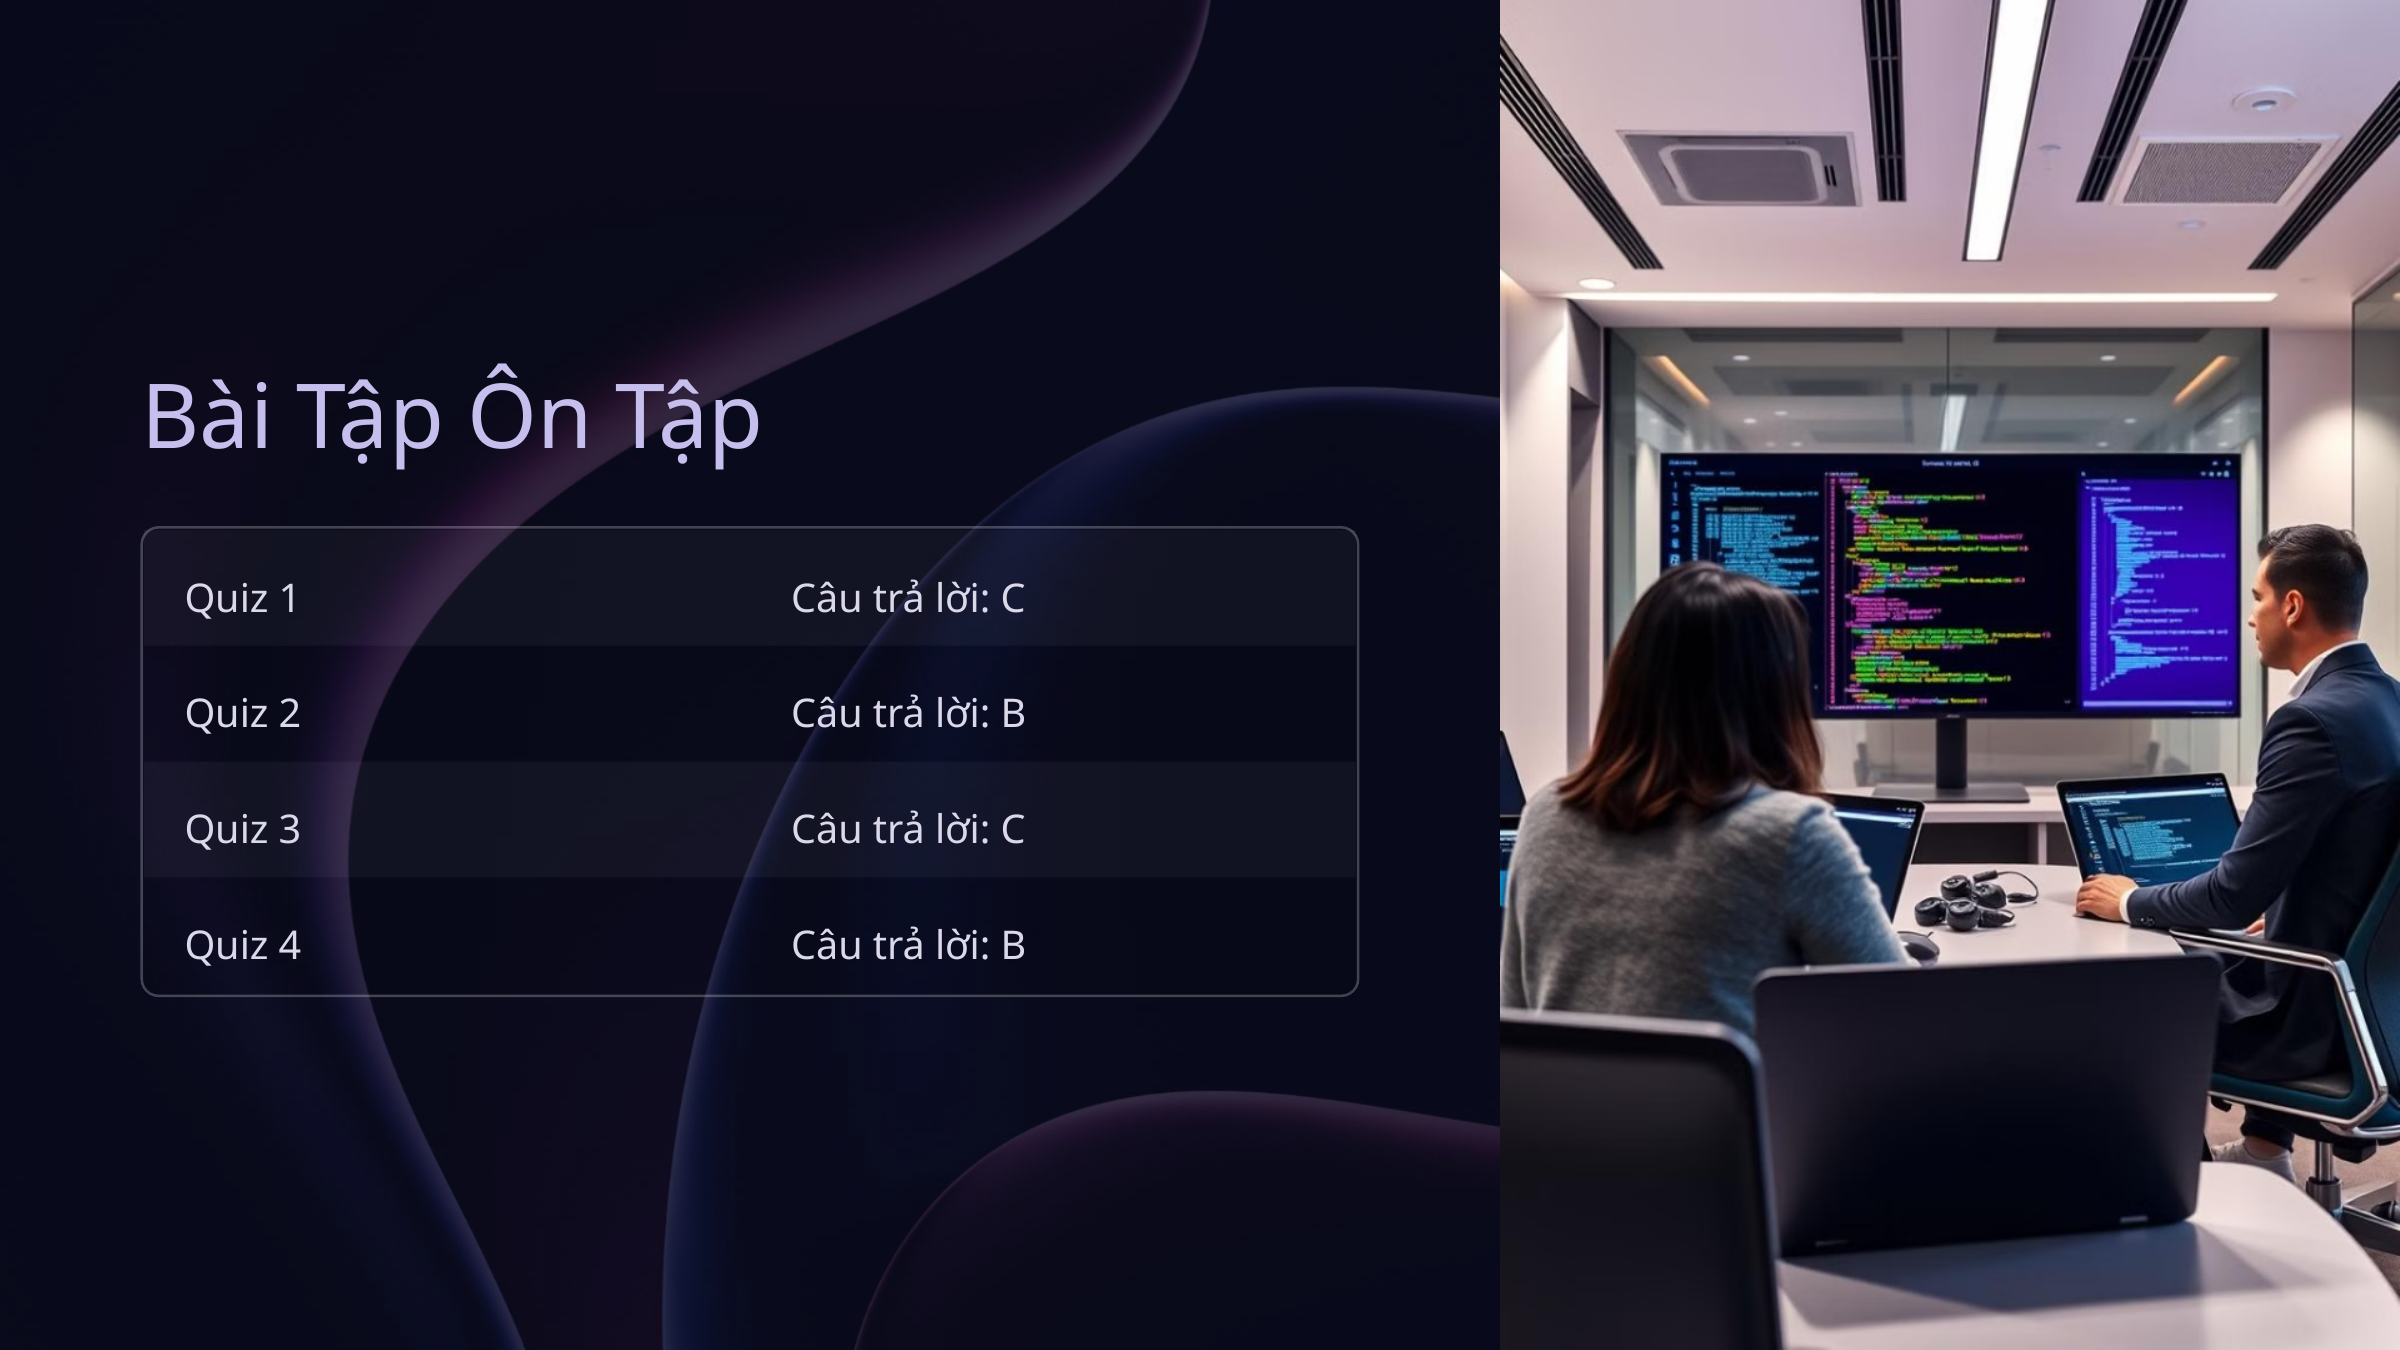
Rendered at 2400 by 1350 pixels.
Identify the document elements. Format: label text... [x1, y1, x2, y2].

text_box [144, 877, 1356, 994]
text_box Câu trả lời: B [791, 671, 1316, 737]
text_box [144, 529, 1356, 645]
text_box Quiz 4 [184, 903, 709, 968]
text_box [144, 761, 1356, 877]
text_box Câu trả lời: C [791, 787, 1316, 852]
text_box Câu trả lời: B [791, 903, 1316, 968]
text_box Quiz 3 [184, 787, 709, 852]
text_box Quiz 2 [184, 671, 709, 737]
text_box Bài Tập Ôn Tập [141, 354, 1042, 467]
text_box [144, 645, 1356, 761]
picture [1499, 0, 2400, 1350]
text_box Câu trả lời: C [791, 555, 1316, 621]
text_box Quiz 1 [184, 555, 709, 621]
